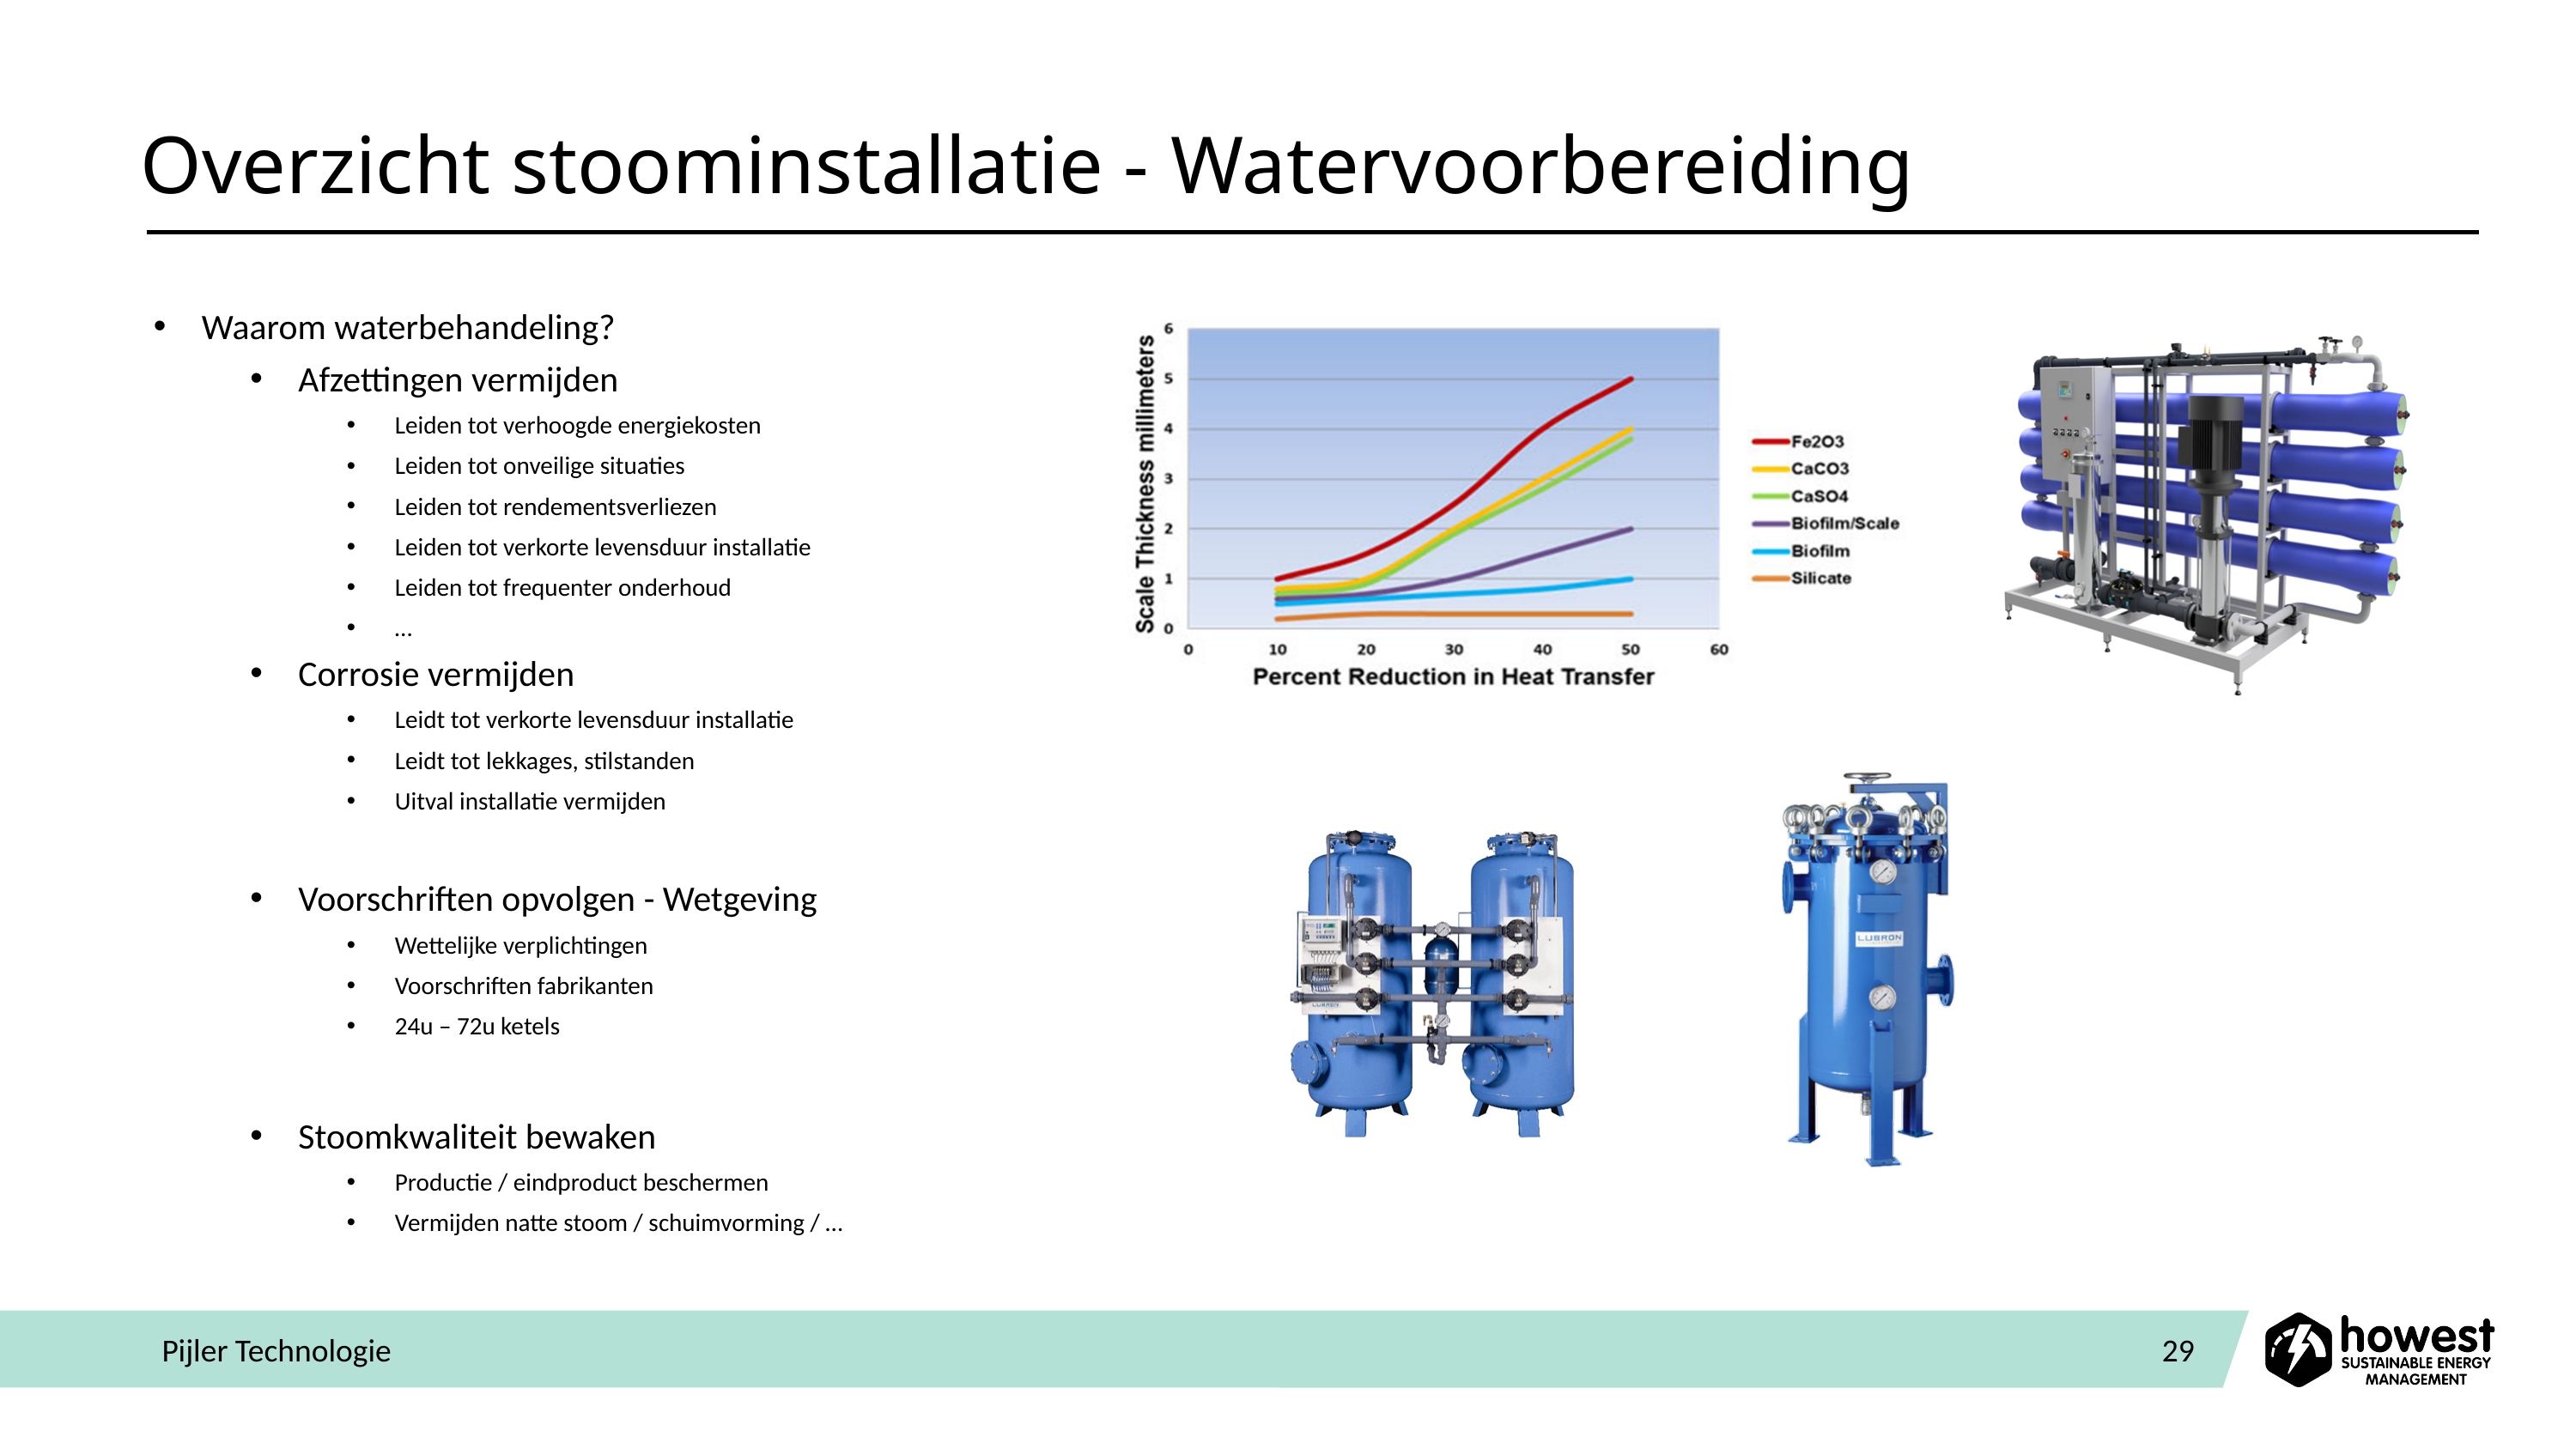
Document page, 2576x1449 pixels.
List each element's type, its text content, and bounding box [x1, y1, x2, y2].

picture [1287, 822, 1583, 1142]
slide_number 29 [1676, 1310, 2208, 1388]
list Waarom waterbehandeling? Afzettingen vermijden Leiden tot verhoogde energiekosten Leiden tot onveilige situaties Leiden tot rendementsverliezen Leiden tot verkorte levensduur installatie Leiden tot frequenter onderhoud … Corrosie vermijden Leidt tot verkorte levensduur installatie Leidt tot lekkages, stilstanden Uitval installatie vermijden Voorschriften opvolgen - Wetgeving Wettelijke verplichtingen Voorschriften fabrikanten 24u – 72u ketels Stoomkwaliteit bewaken Productie / eindproduct beschermen Vermijden natte stoom / schuimvorming / … [140, 302, 1119, 1259]
slide_number Pijler Technologie [149, 1310, 729, 1388]
picture [1753, 767, 1982, 1173]
picture [2265, 1313, 2495, 1387]
picture [1113, 306, 1942, 724]
picture [2004, 335, 2410, 696]
title Overzicht stoominstallatie - Watervoorbereiding [140, 124, 2476, 215]
